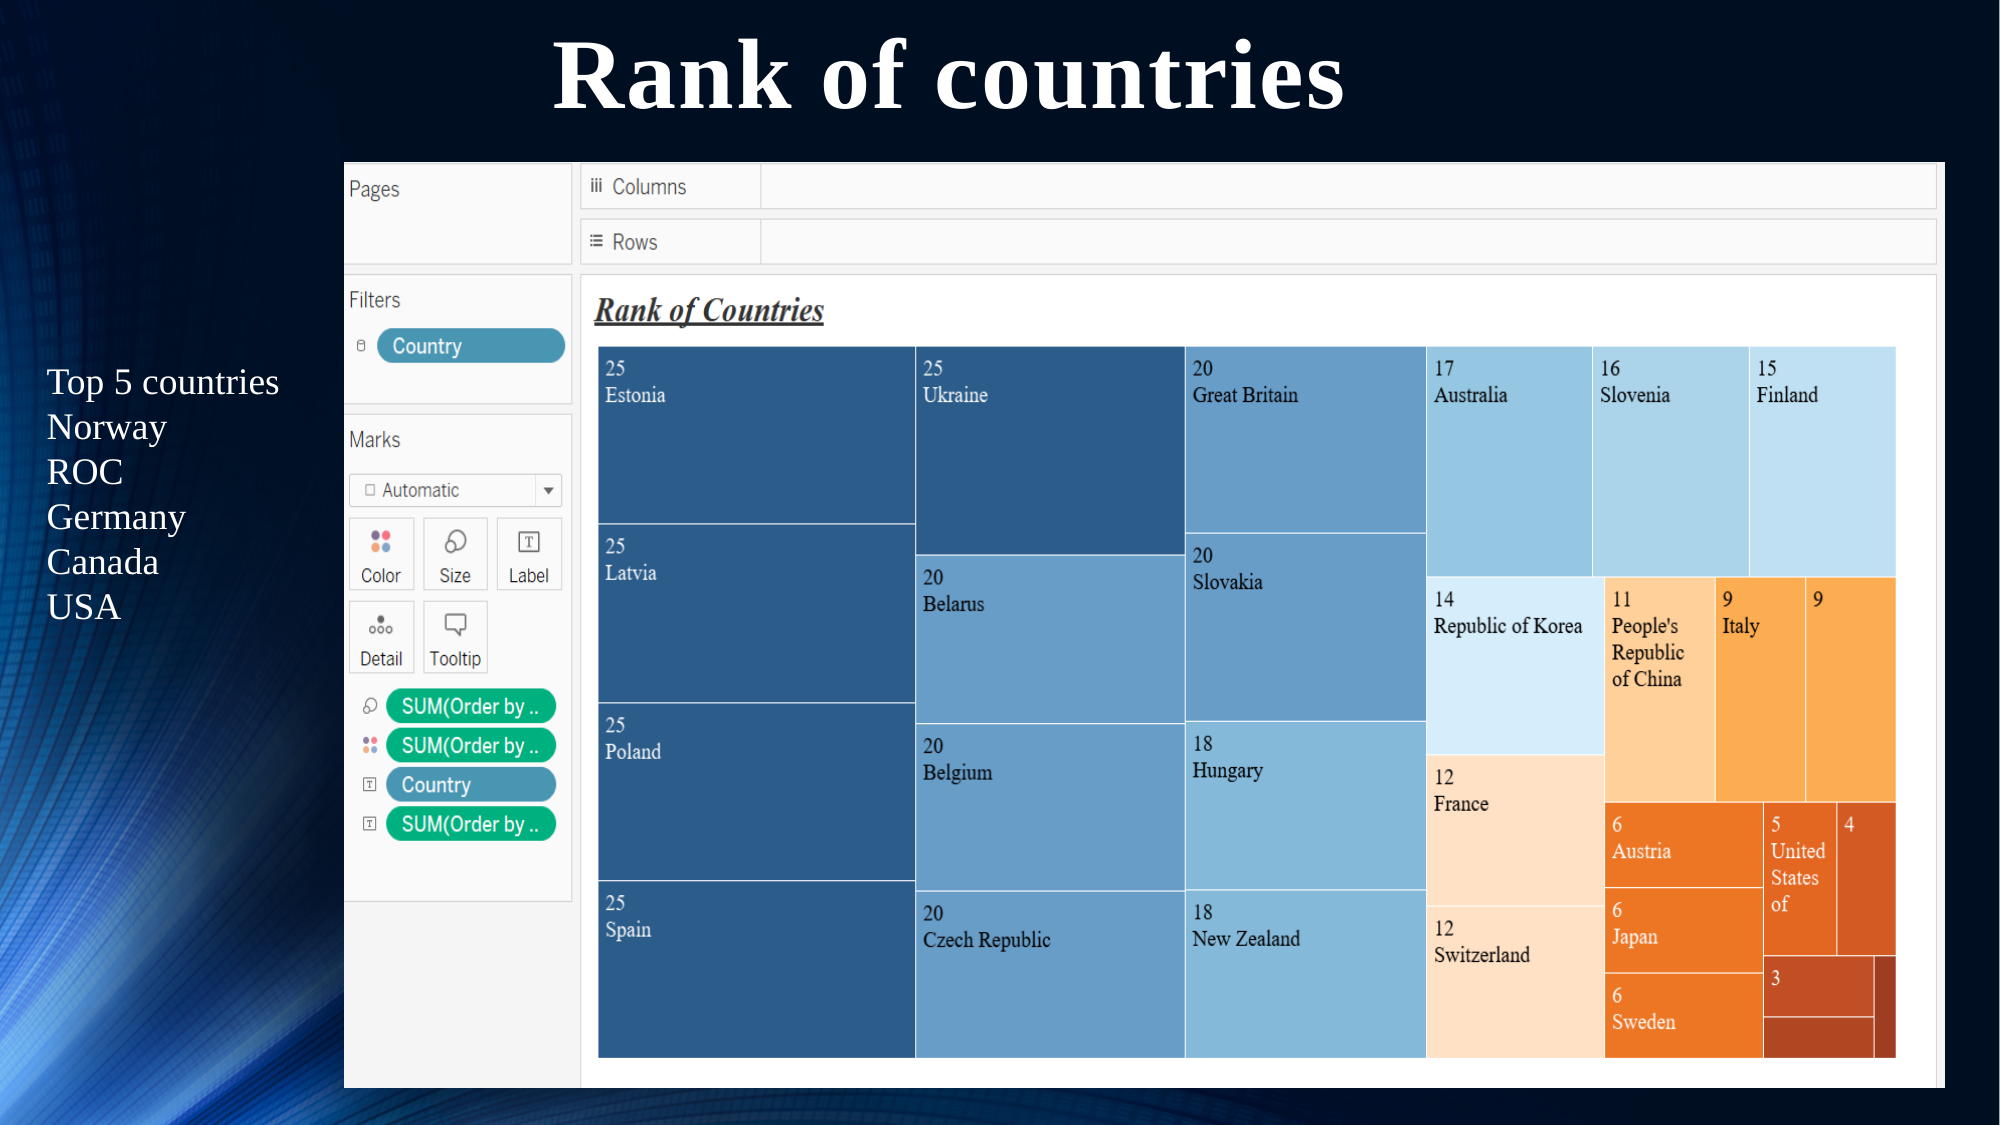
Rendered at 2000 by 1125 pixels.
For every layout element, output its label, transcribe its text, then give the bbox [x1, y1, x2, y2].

text_box Top 5 countries Norway ROC Germany Canada USA [31, 349, 344, 680]
title Rank of countries [199, 24, 1700, 138]
picture [0, 0, 2000, 1125]
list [344, 162, 1945, 1088]
